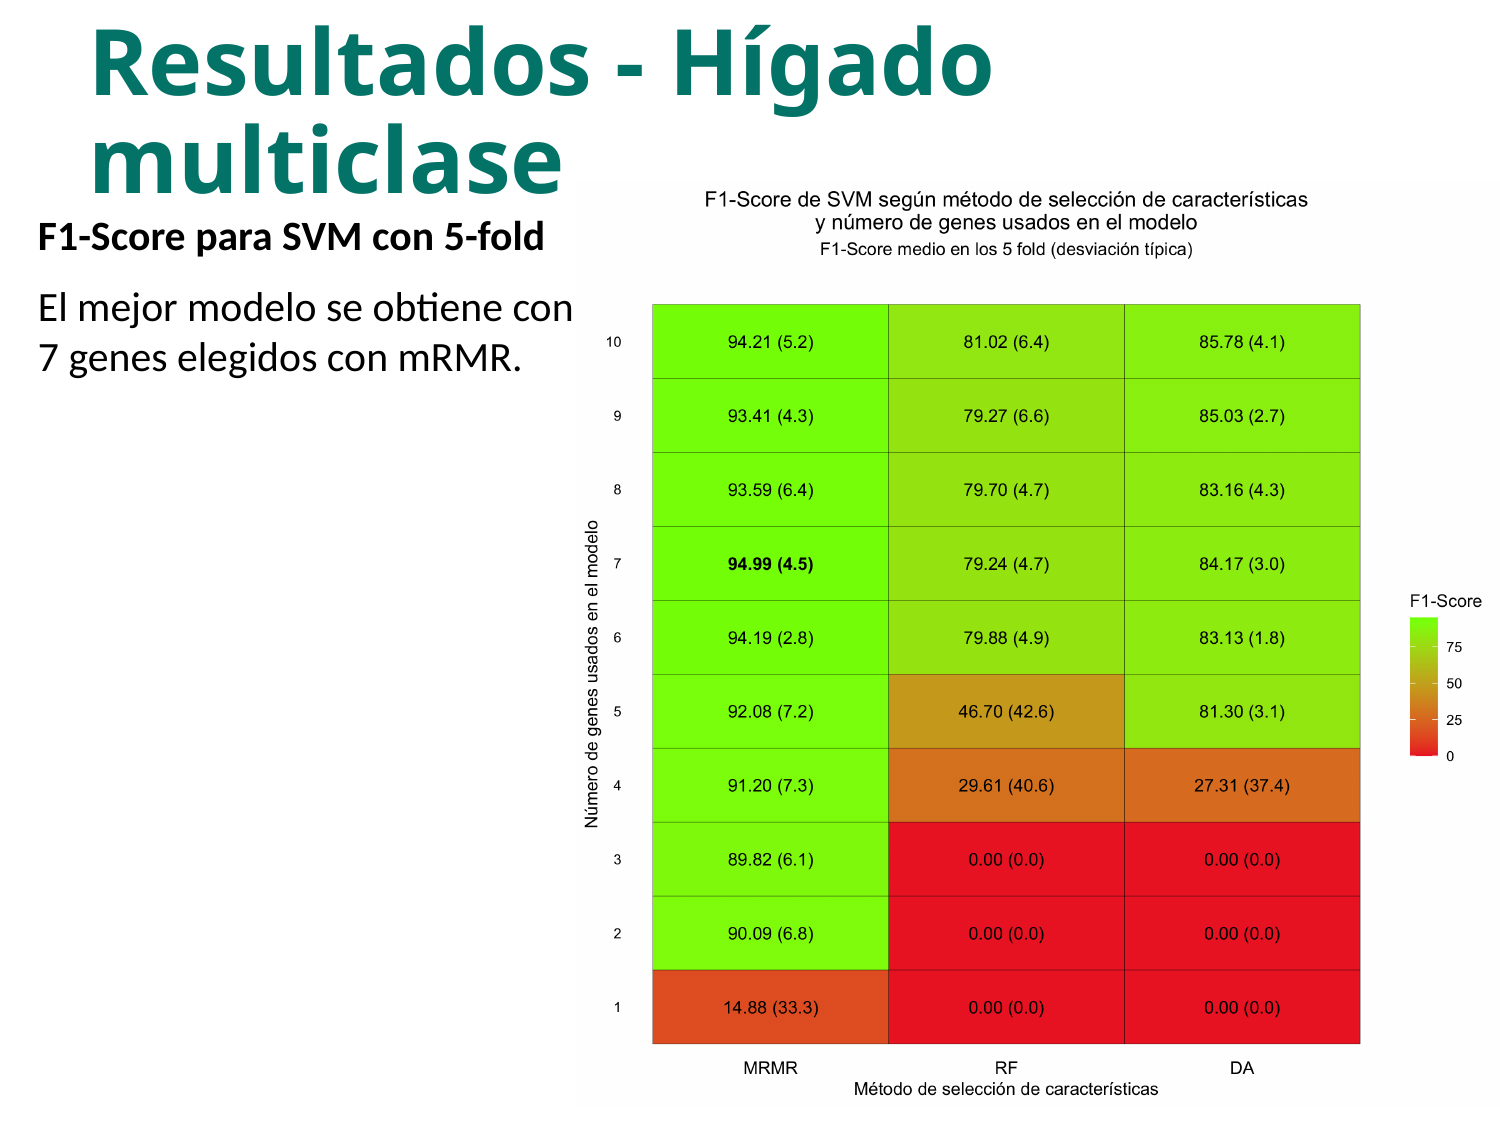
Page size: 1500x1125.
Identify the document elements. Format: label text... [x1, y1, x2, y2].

picture [576, 182, 1500, 1107]
text_box Resultados - Hígado multiclase [0, 0, 1500, 202]
list F1-Score para SVM con 5-fold El mejor modelo se obtiene con 7 genes elegidos con mRMR. [0, 202, 576, 1014]
